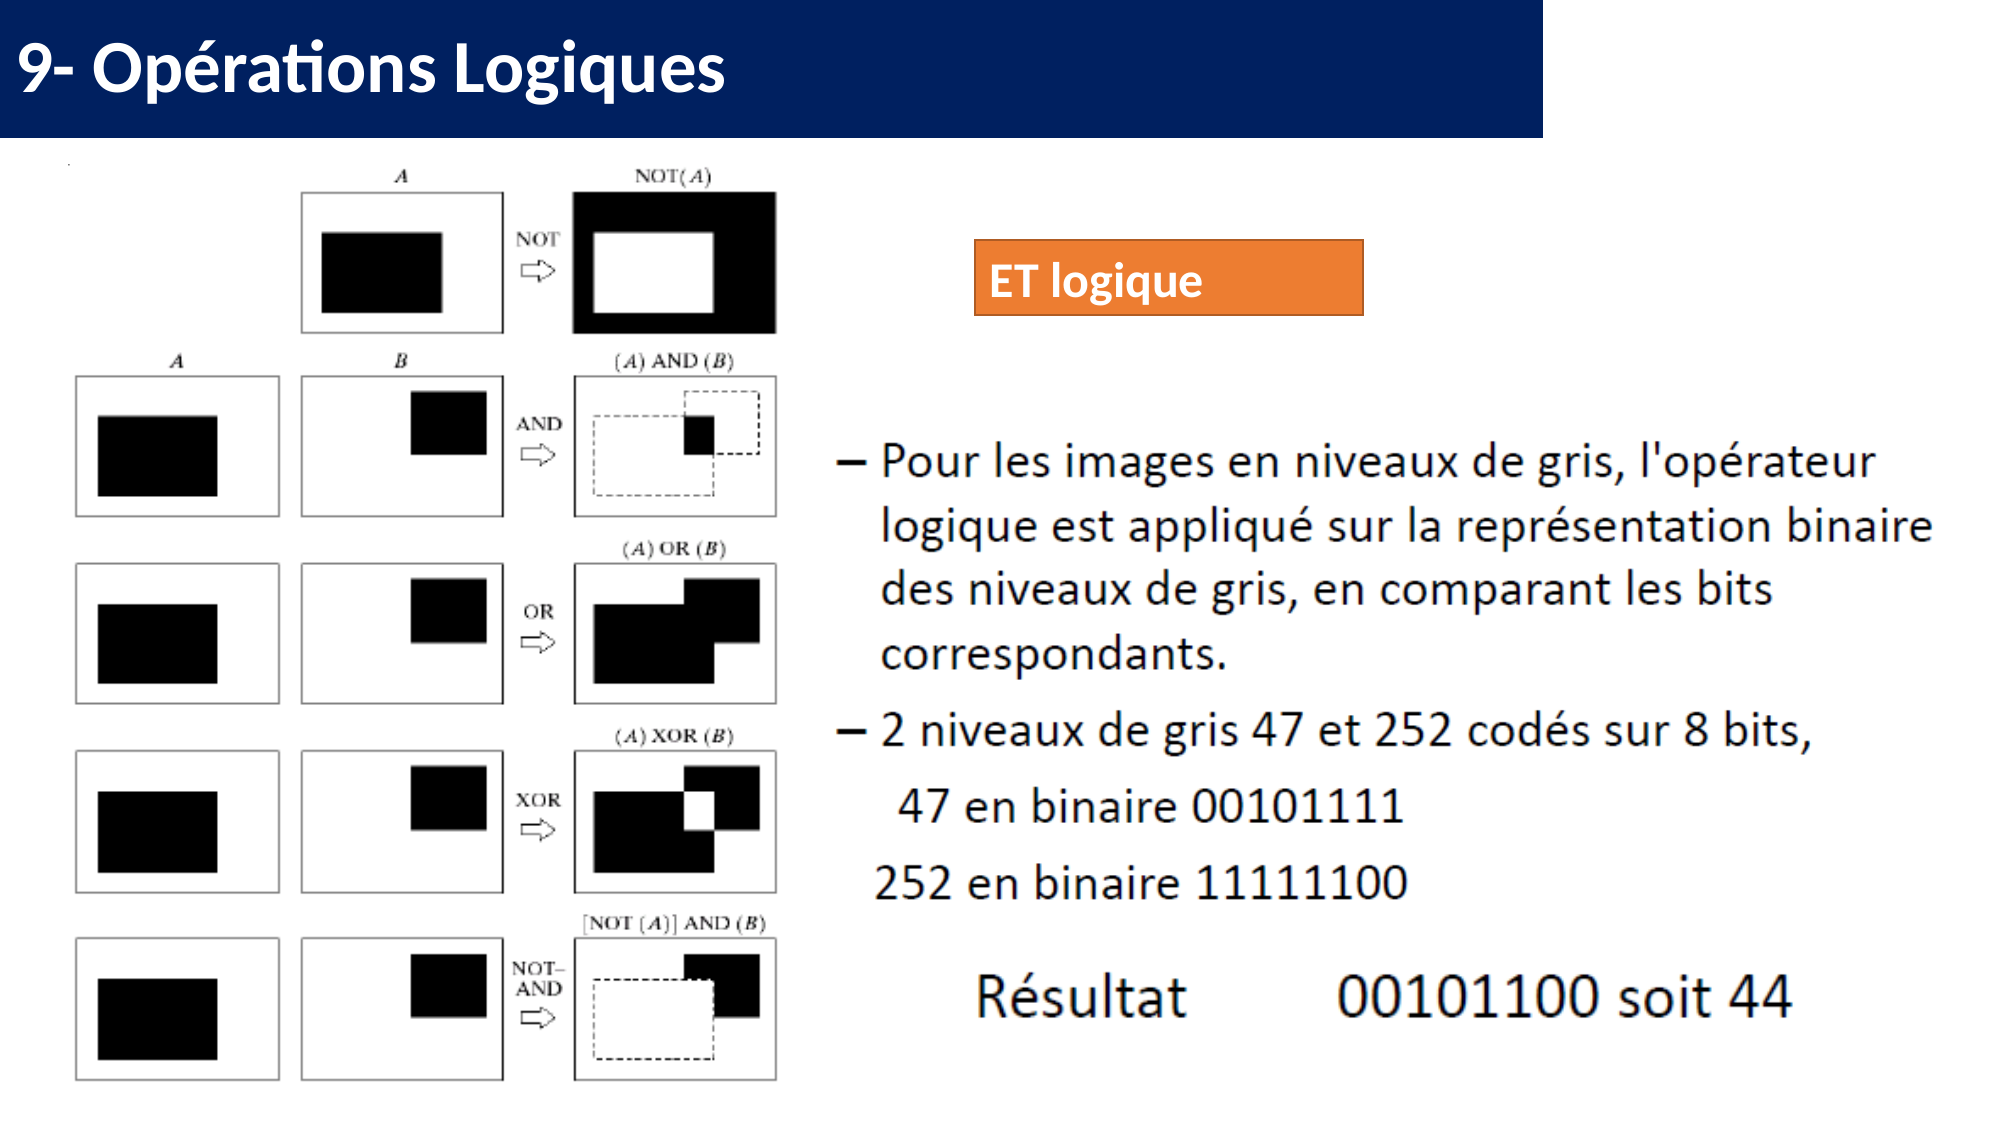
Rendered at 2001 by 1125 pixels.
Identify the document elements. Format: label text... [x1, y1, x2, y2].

picture [68, 164, 1947, 1086]
picture [950, 960, 1818, 1044]
text_box 9- Opérations Logiques [0, 0, 1543, 138]
text_box ET logique [974, 239, 1364, 316]
